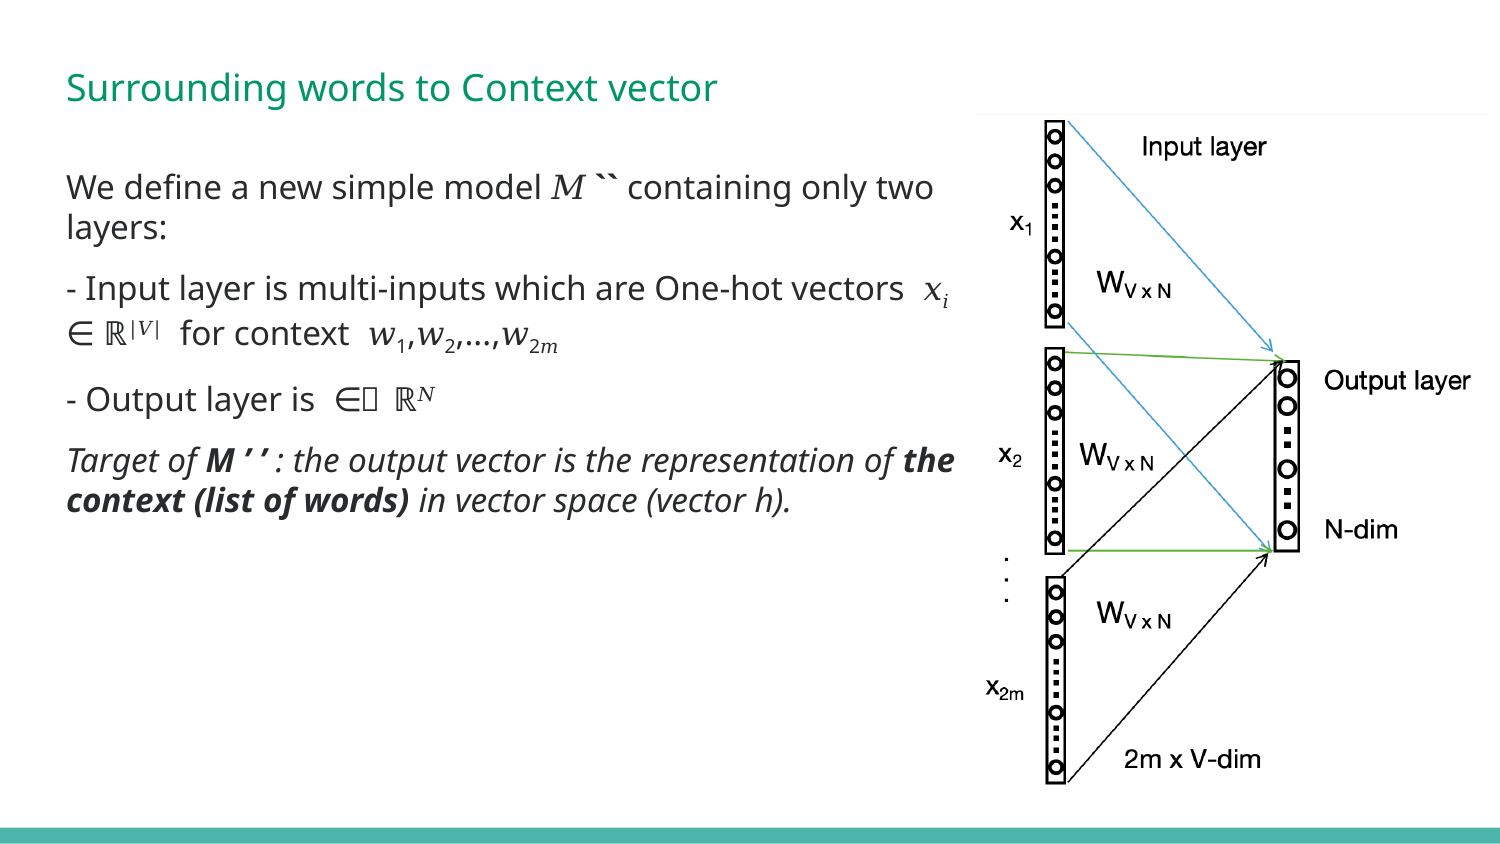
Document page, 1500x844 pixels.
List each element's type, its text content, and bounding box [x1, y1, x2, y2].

picture [976, 112, 1490, 795]
text_box We define a new simple model 𝑀 `` containing only two layers: - Input layer is multi-inputs which are One-hot vectors 𝑥𝑖 ∈ ℝ|𝑉| for context 𝑤1,𝑤2,...,𝑤2𝑚 - Output layer is 𝑦 ∈ ℝ𝑁 Target of M ’ ’ : the output vector is the representation of the context (list of words) in vector space (vector h). [51, 151, 971, 535]
text_box Surrounding words to Context vector [51, 49, 986, 125]
